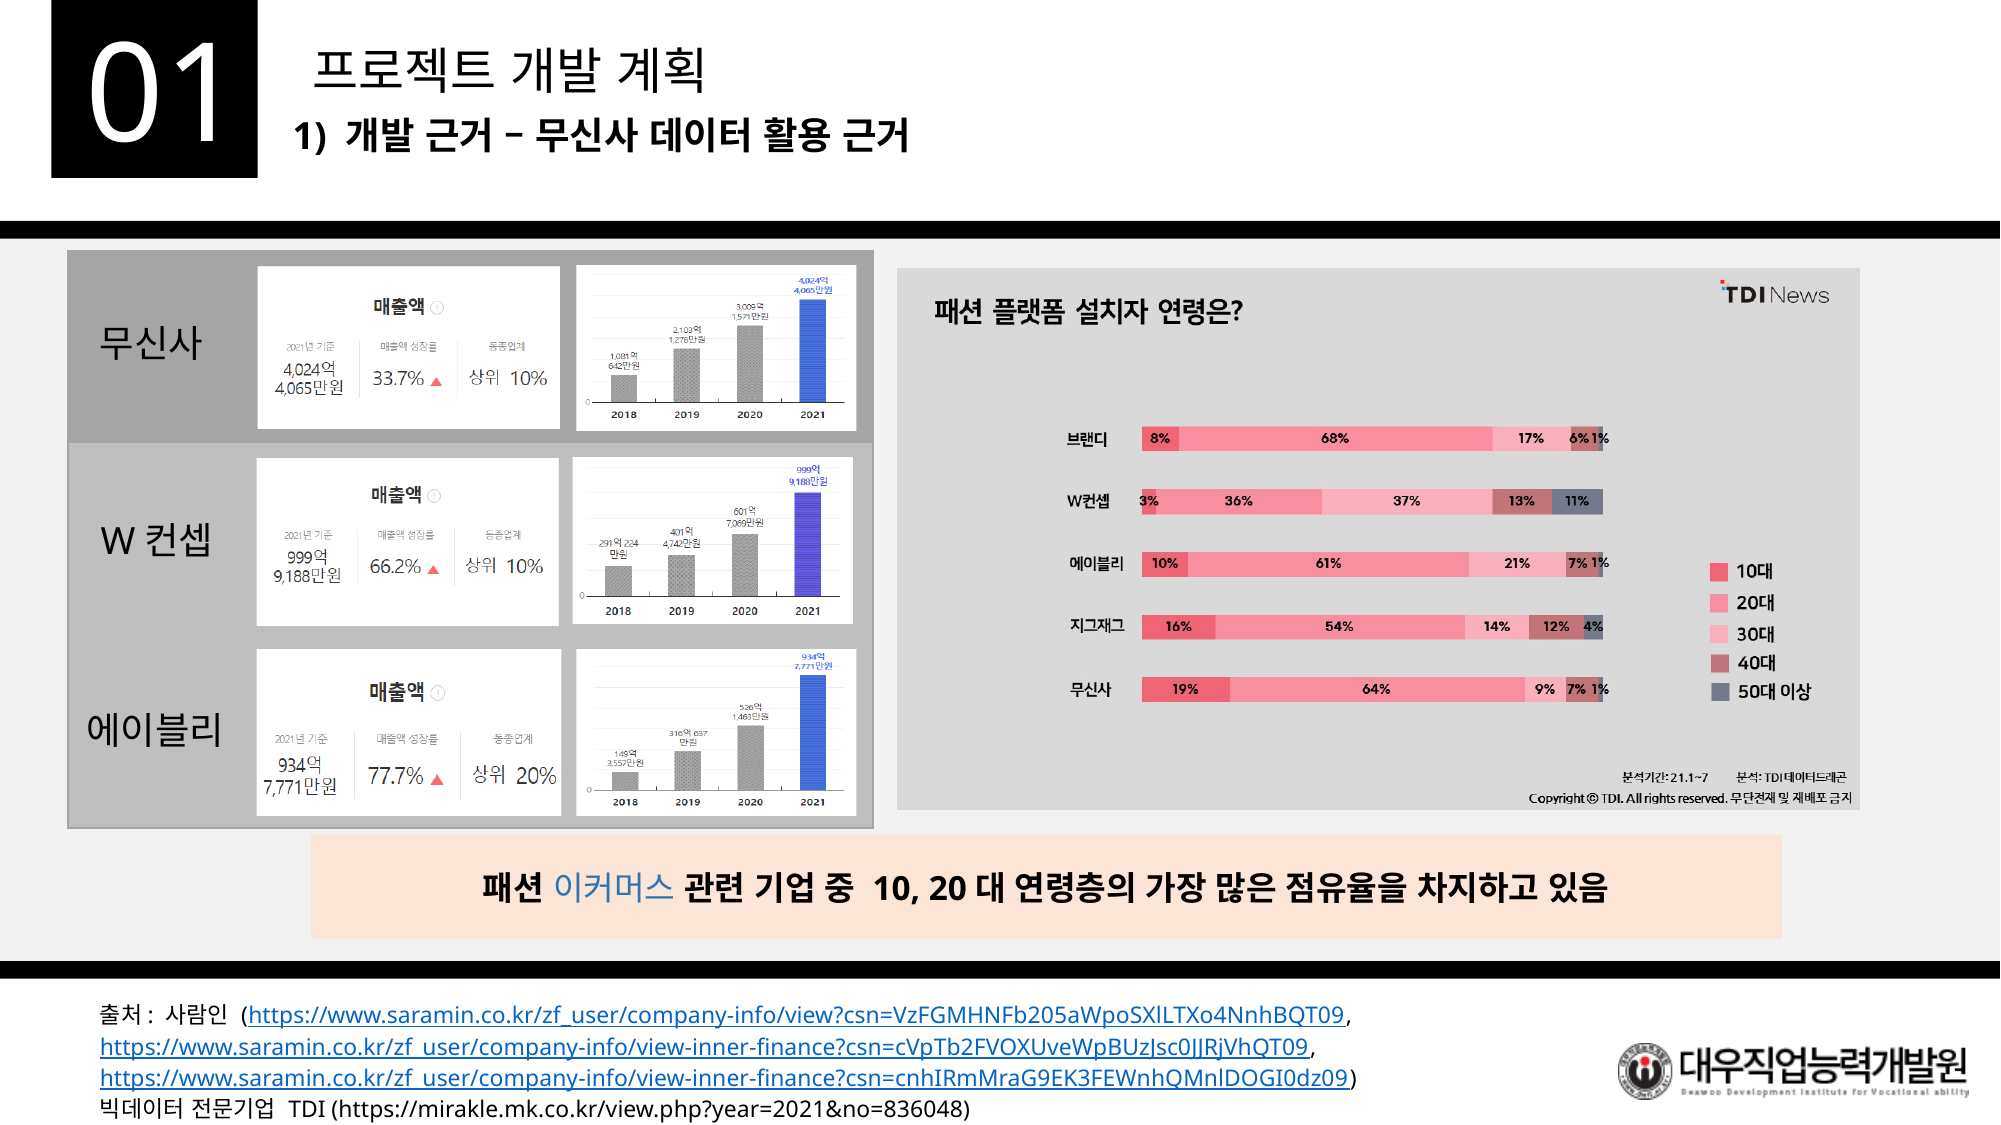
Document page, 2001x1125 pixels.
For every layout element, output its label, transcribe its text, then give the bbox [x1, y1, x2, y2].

picture [257, 266, 560, 429]
table_header [69, 251, 244, 443]
text_box 에이블리 [71, 699, 256, 760]
table_cell [244, 636, 872, 827]
picture [576, 265, 857, 431]
table_cell [69, 443, 244, 636]
picture [256, 458, 559, 626]
text_box W컨셉 [85, 509, 256, 570]
text_box W컨셉 [559, 509, 566, 570]
picture [572, 457, 853, 624]
text_box 무신사 [84, 312, 257, 373]
text_box 출처: 사람인 (https://www.saramin.co.kr/zf_user/company-info/view?csn=VzFGMHNFb205aWpoSXlLTXo4NnhBQT09, https://www.saramin.co.kr/zf_user/company-info/view-inner-finance?csn=cVpTb2FVOXUveWpBUzJsc0JJRjVhQT09, https://www.saramin.co.kr/zf_user/company-info/view-inner-finance?csn=cnhIRmMraG9EK3FEWnhQMnlDOGI0dz09) 빅데이터 전문기업 TDI (https://mirakle.mk.co.kr/view.php?year=2021&no=836048) [84, 993, 1675, 1125]
table_cell [69, 636, 244, 827]
text_box [50, 0, 259, 179]
text_box [0, 220, 2000, 238]
text_box 프로젝트 개발 계획 [297, 31, 724, 104]
text_box 01 [71, 0, 259, 176]
text_box [0, 962, 2000, 980]
table_header [244, 251, 872, 443]
text_box [0, 238, 2000, 962]
picture [576, 649, 857, 816]
picture [1618, 1043, 1969, 1100]
picture [897, 268, 1860, 810]
text_box 1) 개발 근거 – 무신사 데이터 활용 근거 [277, 104, 982, 165]
text_box 무신사 [560, 312, 565, 373]
text_box 패션 이커머스 관련 기업 중 10, 20대 연령층의 가장 많은 점유율을 차지하고 있음 [310, 834, 1783, 940]
picture [256, 649, 562, 816]
table_cell [244, 443, 872, 636]
